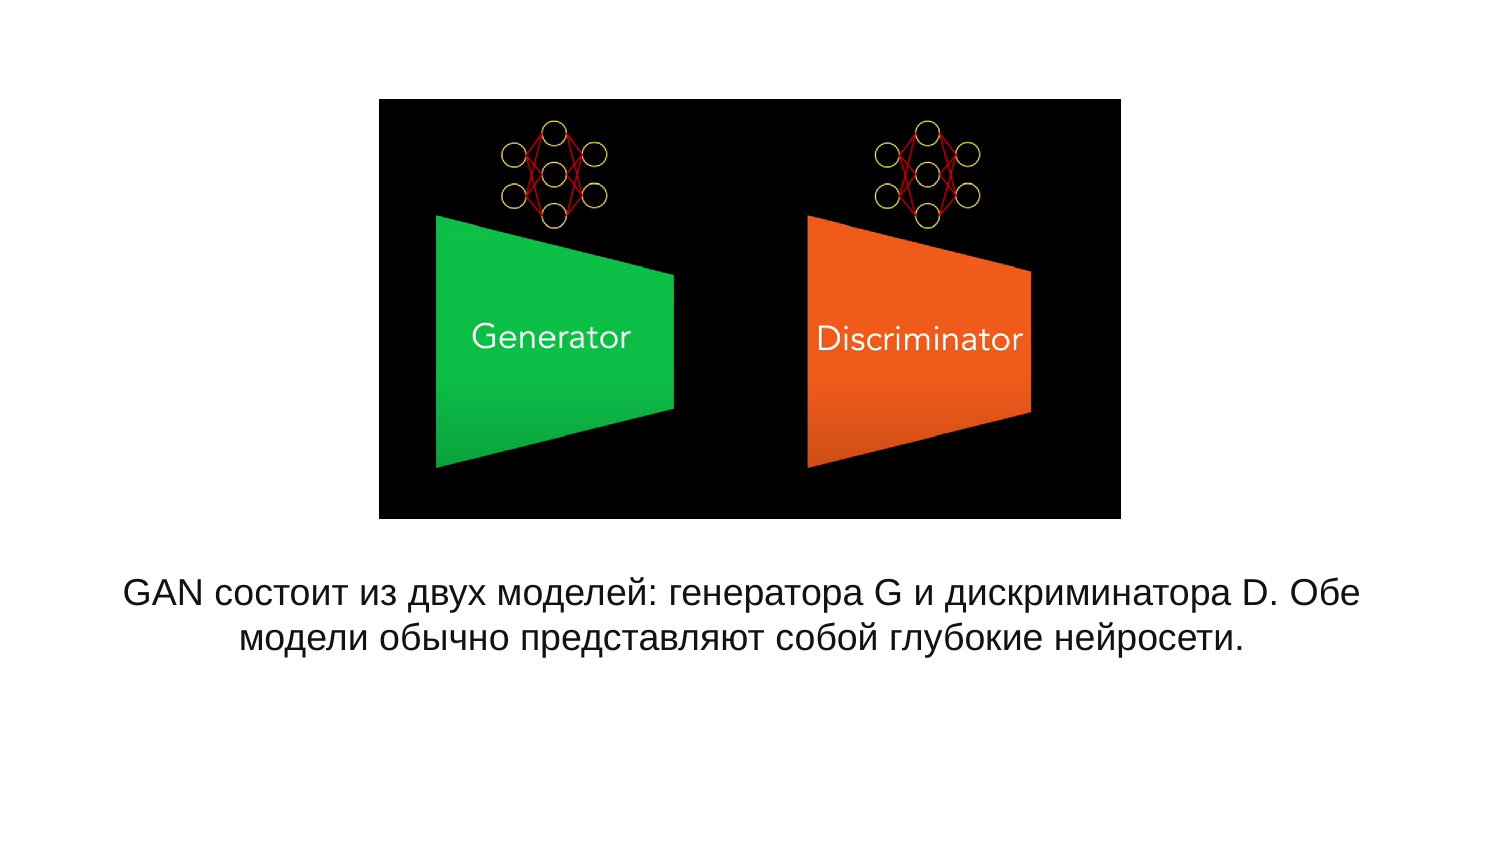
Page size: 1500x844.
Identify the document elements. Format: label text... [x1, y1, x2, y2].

text_box GAN состоит из двух моделей: генератора G и дискриминатора D. Обе модели обычно представляют собой глубокие нейросети. [66, 552, 1418, 793]
picture [379, 99, 1121, 520]
